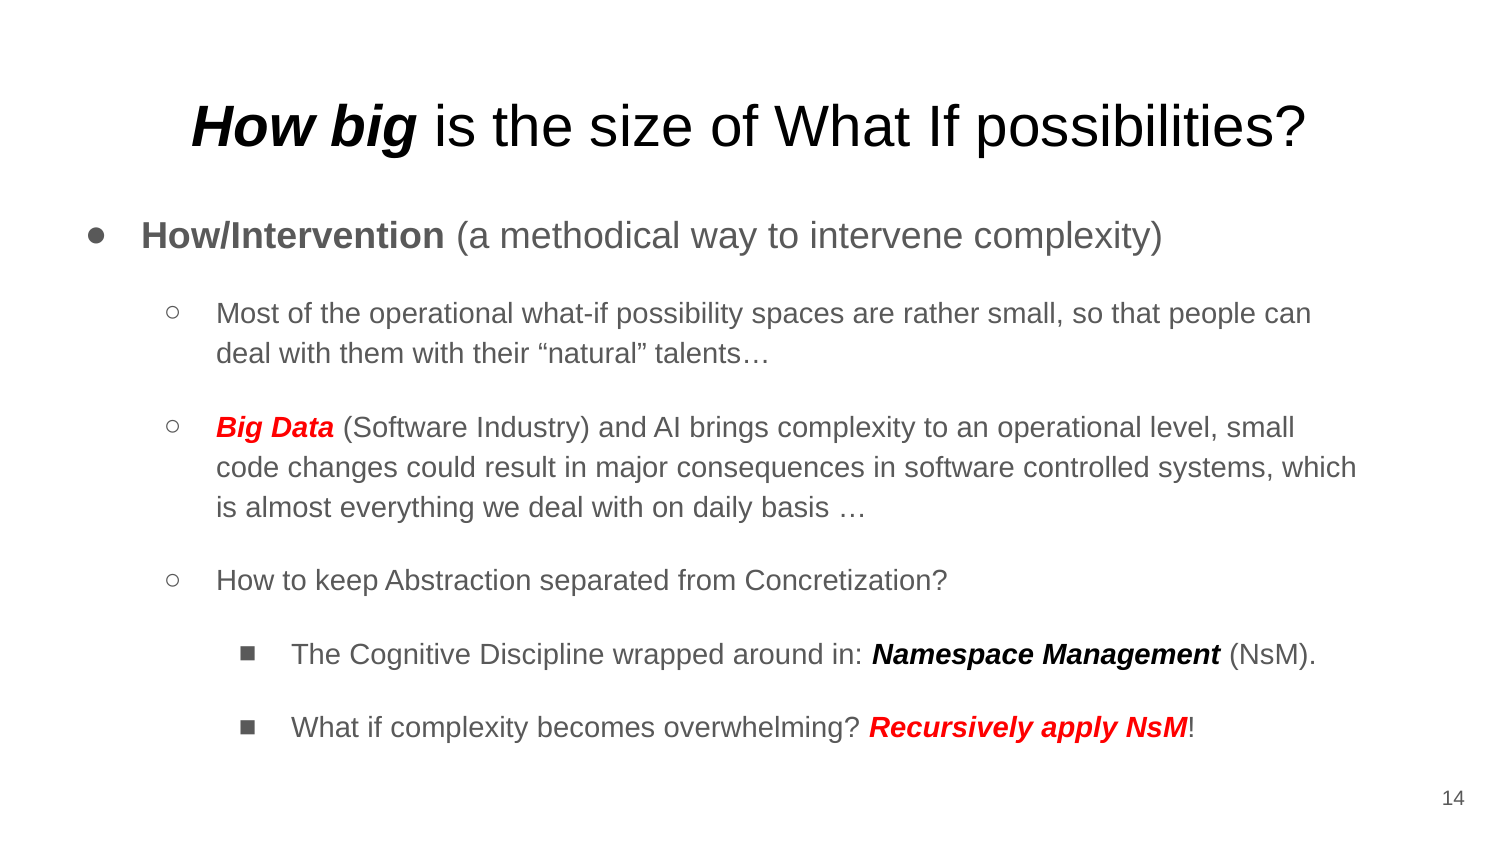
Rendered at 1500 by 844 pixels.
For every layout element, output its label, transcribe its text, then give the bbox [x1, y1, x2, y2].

title How big is the size of What If possibilities? [51, 72, 1449, 167]
list How/Intervention (a methodical way to intervene complexity) Most of the operational what-if possibility spaces are rather small, so that people can deal with them with their “natural” talents… Big Data (Software Industry) and AI brings complexity to an operational level, small code changes could result in major consequences in software controlled systems, which is almost everything we deal with on daily basis … How to keep Abstraction separated from Concretization? The Cognitive Discipline wrapped around in: Namespace Management (NsM). What if complexity becomes overwhelming? Recursively apply NsM! [51, 189, 1379, 750]
slide_number 14 [1389, 764, 1480, 830]
